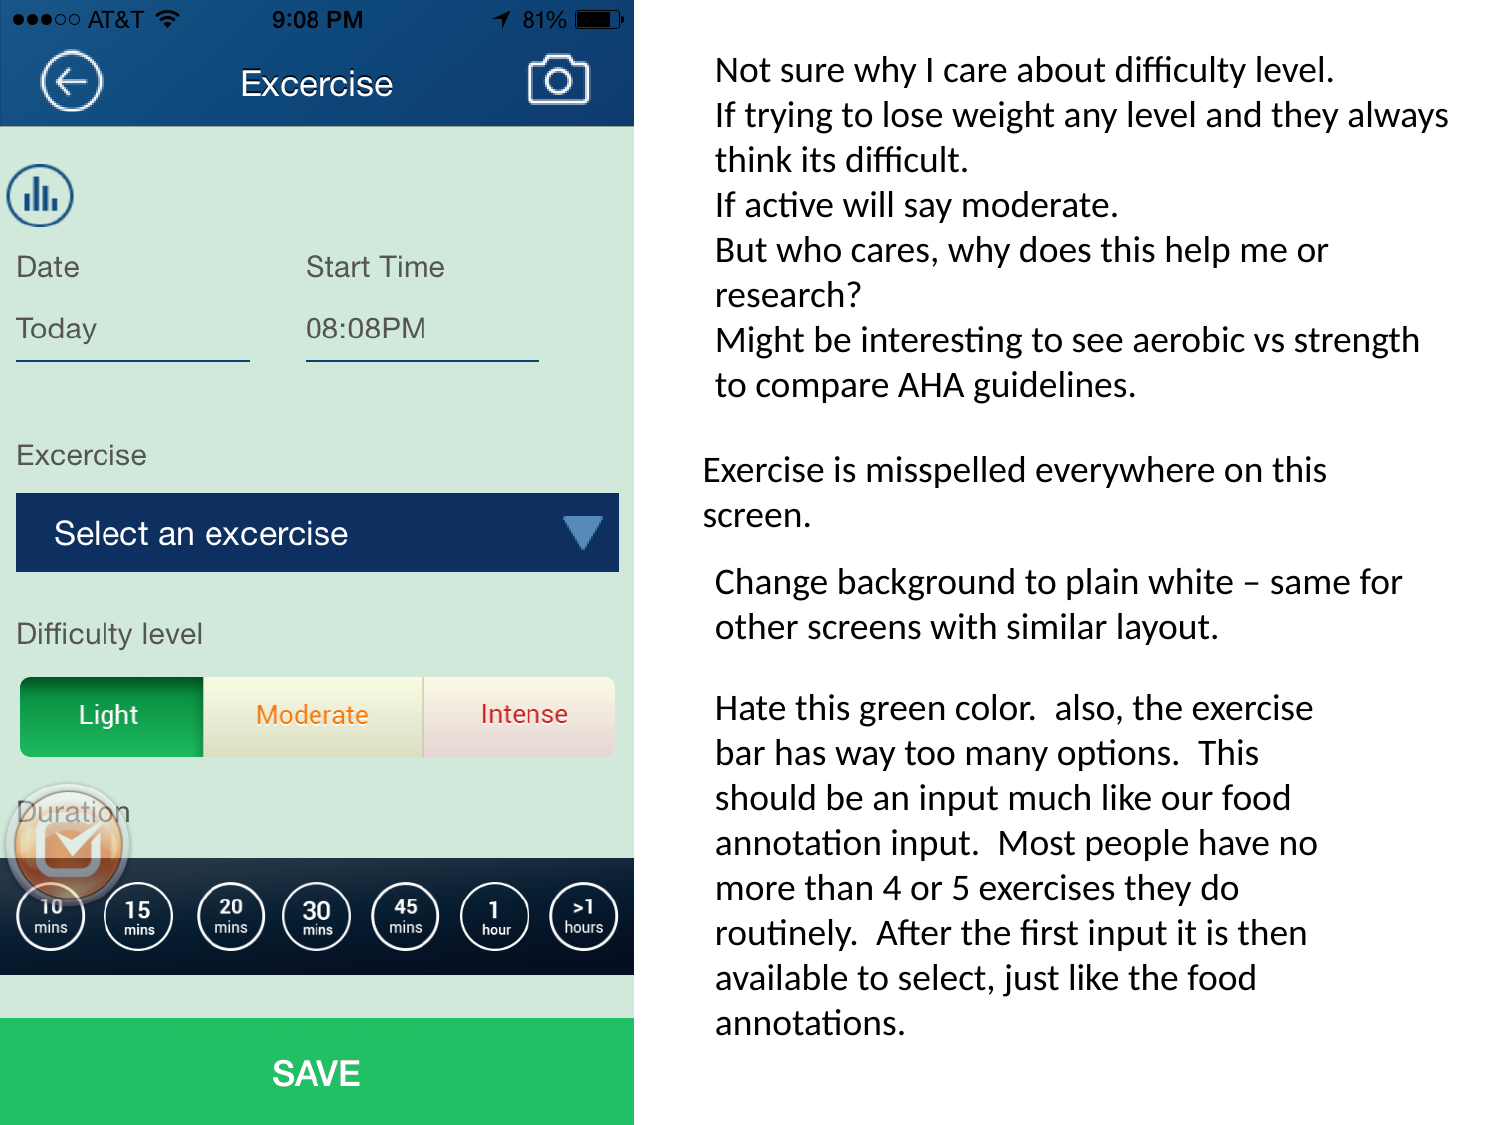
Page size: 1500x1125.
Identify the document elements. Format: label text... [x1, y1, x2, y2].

text_box Not sure why I care about difficulty level. If trying to lose weight any level and they always think its difficult. If active will say moderate. But who cares, why does this help me or research? Might be interesting to see aerobic vs strength to compare AHA guidelines. [699, 37, 1475, 462]
text_box Exercise is misspelled everywhere on this screen. [687, 437, 1438, 544]
text_box Hate this green color. also, the exercise bar has way too many options. This should be an input much like our food annotation input. Most people have no more than 4 or 5 exercises they do routinely. After the first input it is then available to select, just like the food annotations. [699, 674, 1363, 1054]
picture [0, 0, 634, 1125]
text_box Change background to plain white – same for other screens with similar layout. [699, 549, 1438, 656]
